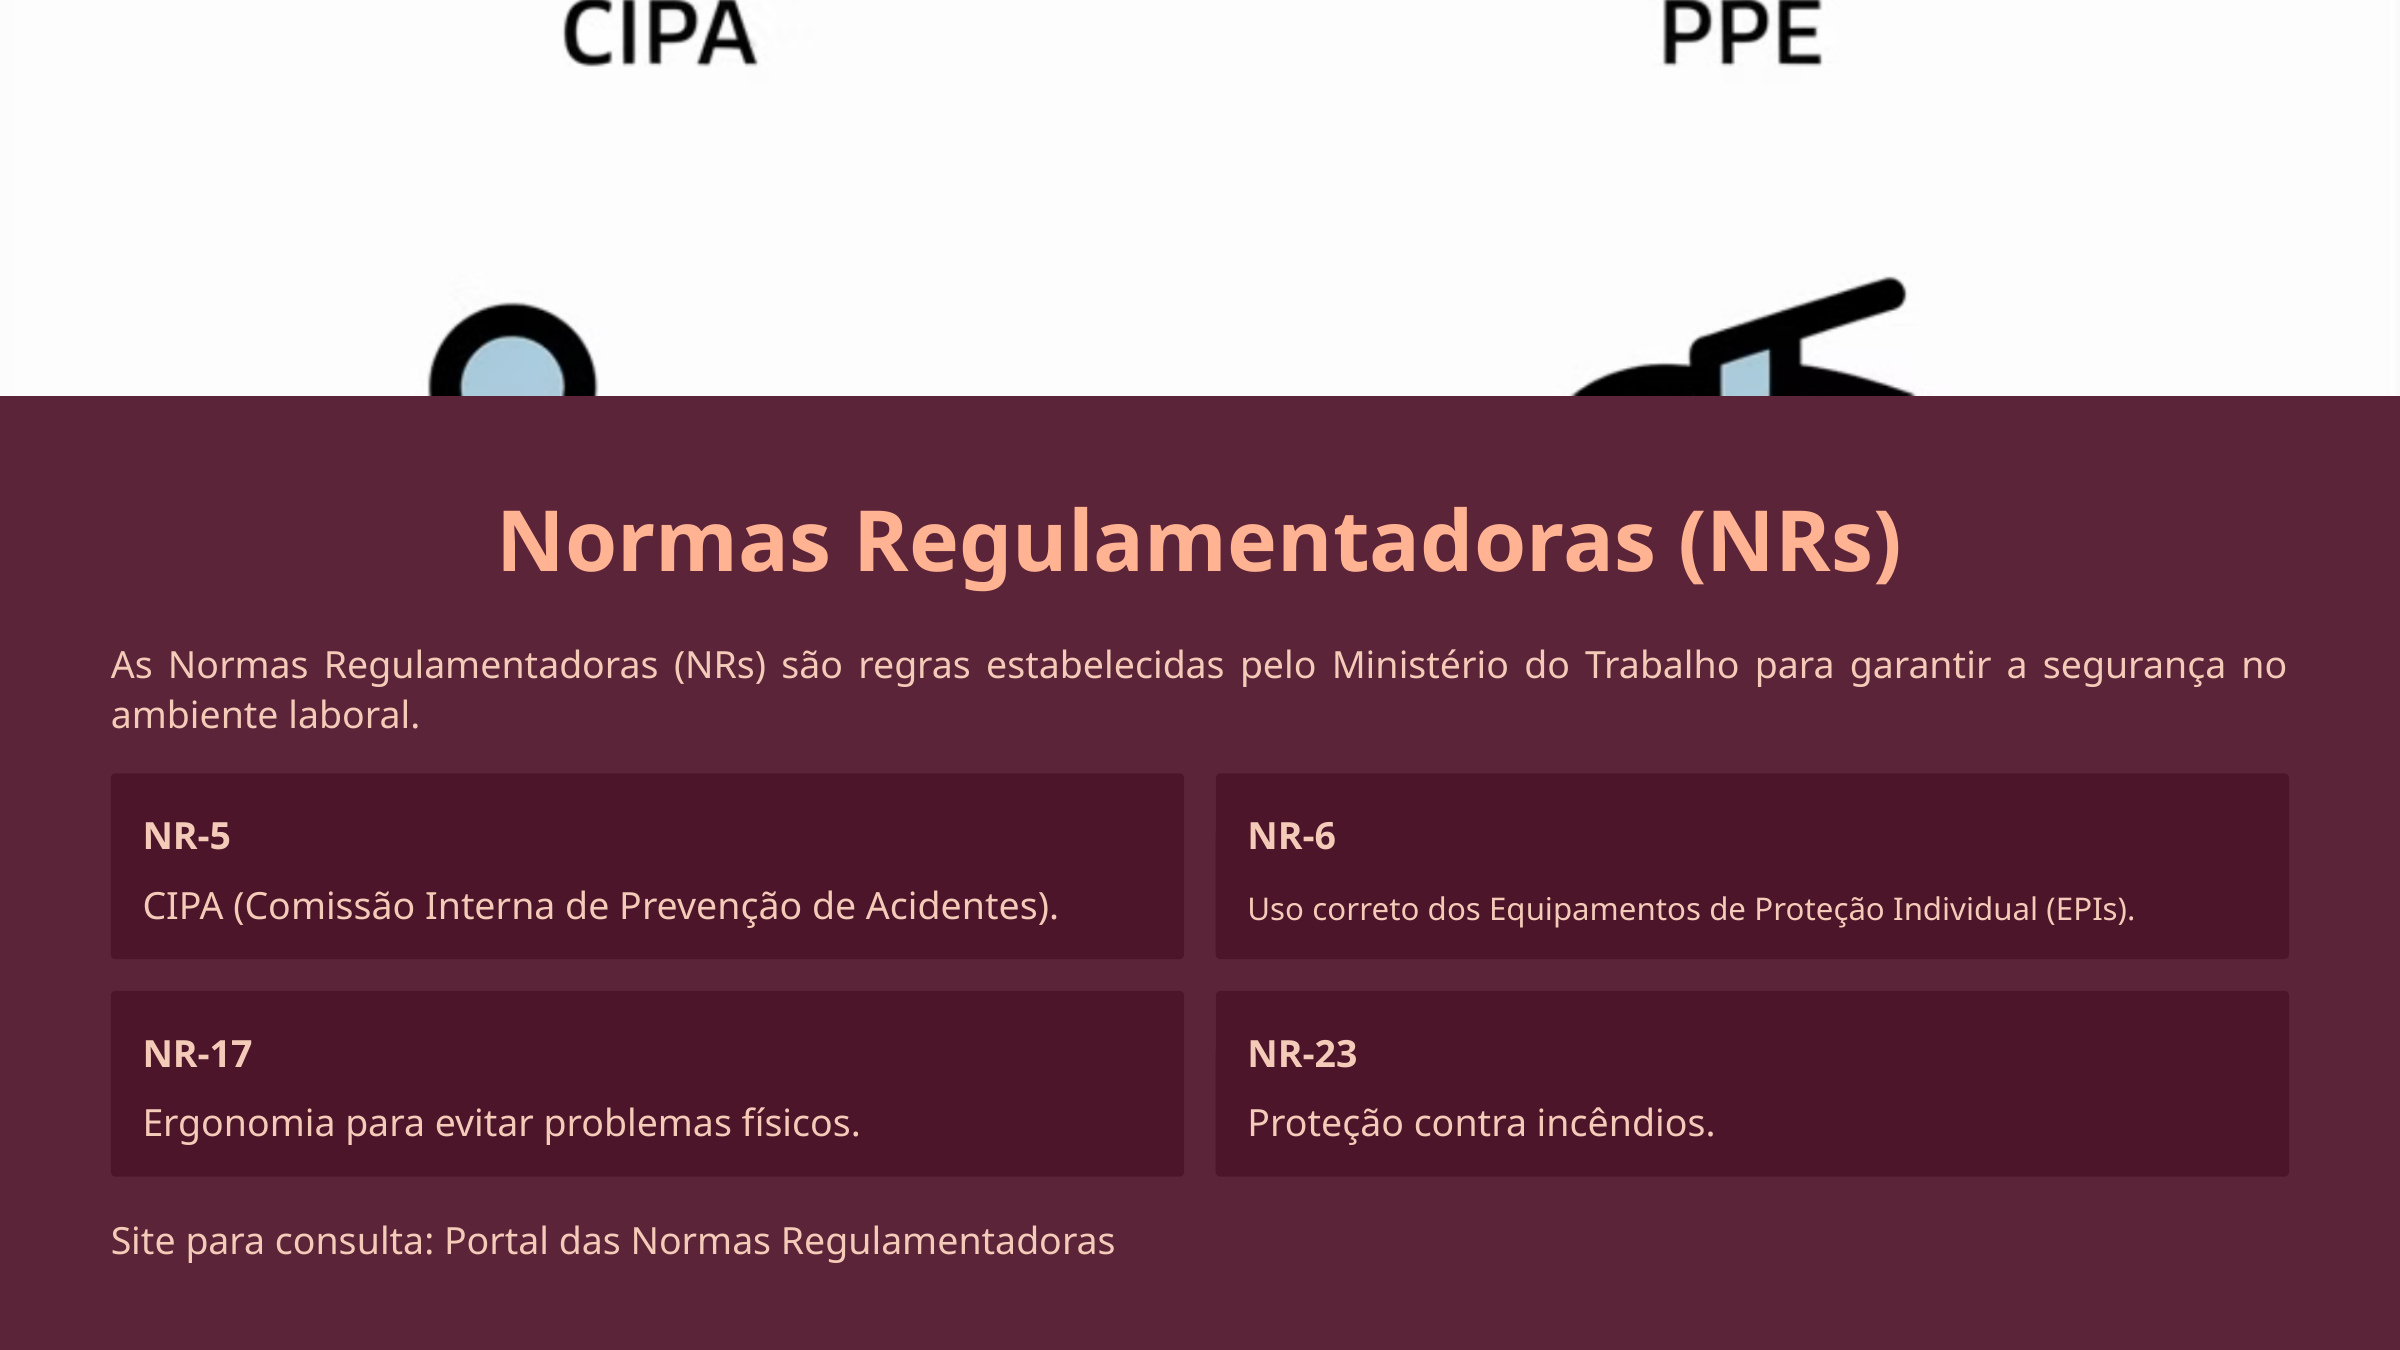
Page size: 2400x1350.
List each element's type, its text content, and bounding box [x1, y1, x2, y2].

text_box NR-6 [1247, 804, 1670, 858]
text_box NR-5 [142, 804, 565, 858]
text_box [110, 990, 1185, 1177]
text_box [1215, 990, 2290, 1177]
text_box Ergonomia para evitar problemas físicos. [142, 1094, 1153, 1145]
text_box Uso correto dos Equipamentos de Proteção Individual (EPIs). [1247, 876, 2258, 928]
text_box As Normas Regulamentadoras (NRs) são regras estabelecidas pelo Ministério do Trabalho para garantir a segurança no ambiente laboral. [110, 636, 2289, 738]
text_box Site para consulta: Portal das Normas Regulamentadoras [110, 1212, 2289, 1263]
text_box Normas Regulamentadoras (NRs) [110, 483, 2289, 589]
text_box Proteção contra incêndios. [1247, 1094, 2258, 1145]
text_box [110, 773, 1185, 960]
picture [0, 0, 2400, 397]
text_box [1215, 773, 2290, 960]
text_box NR-17 [142, 1022, 565, 1076]
text_box CIPA (Comissão Interna de Prevenção de Acidentes). [142, 876, 1153, 928]
text_box NR-23 [1247, 1022, 1670, 1076]
